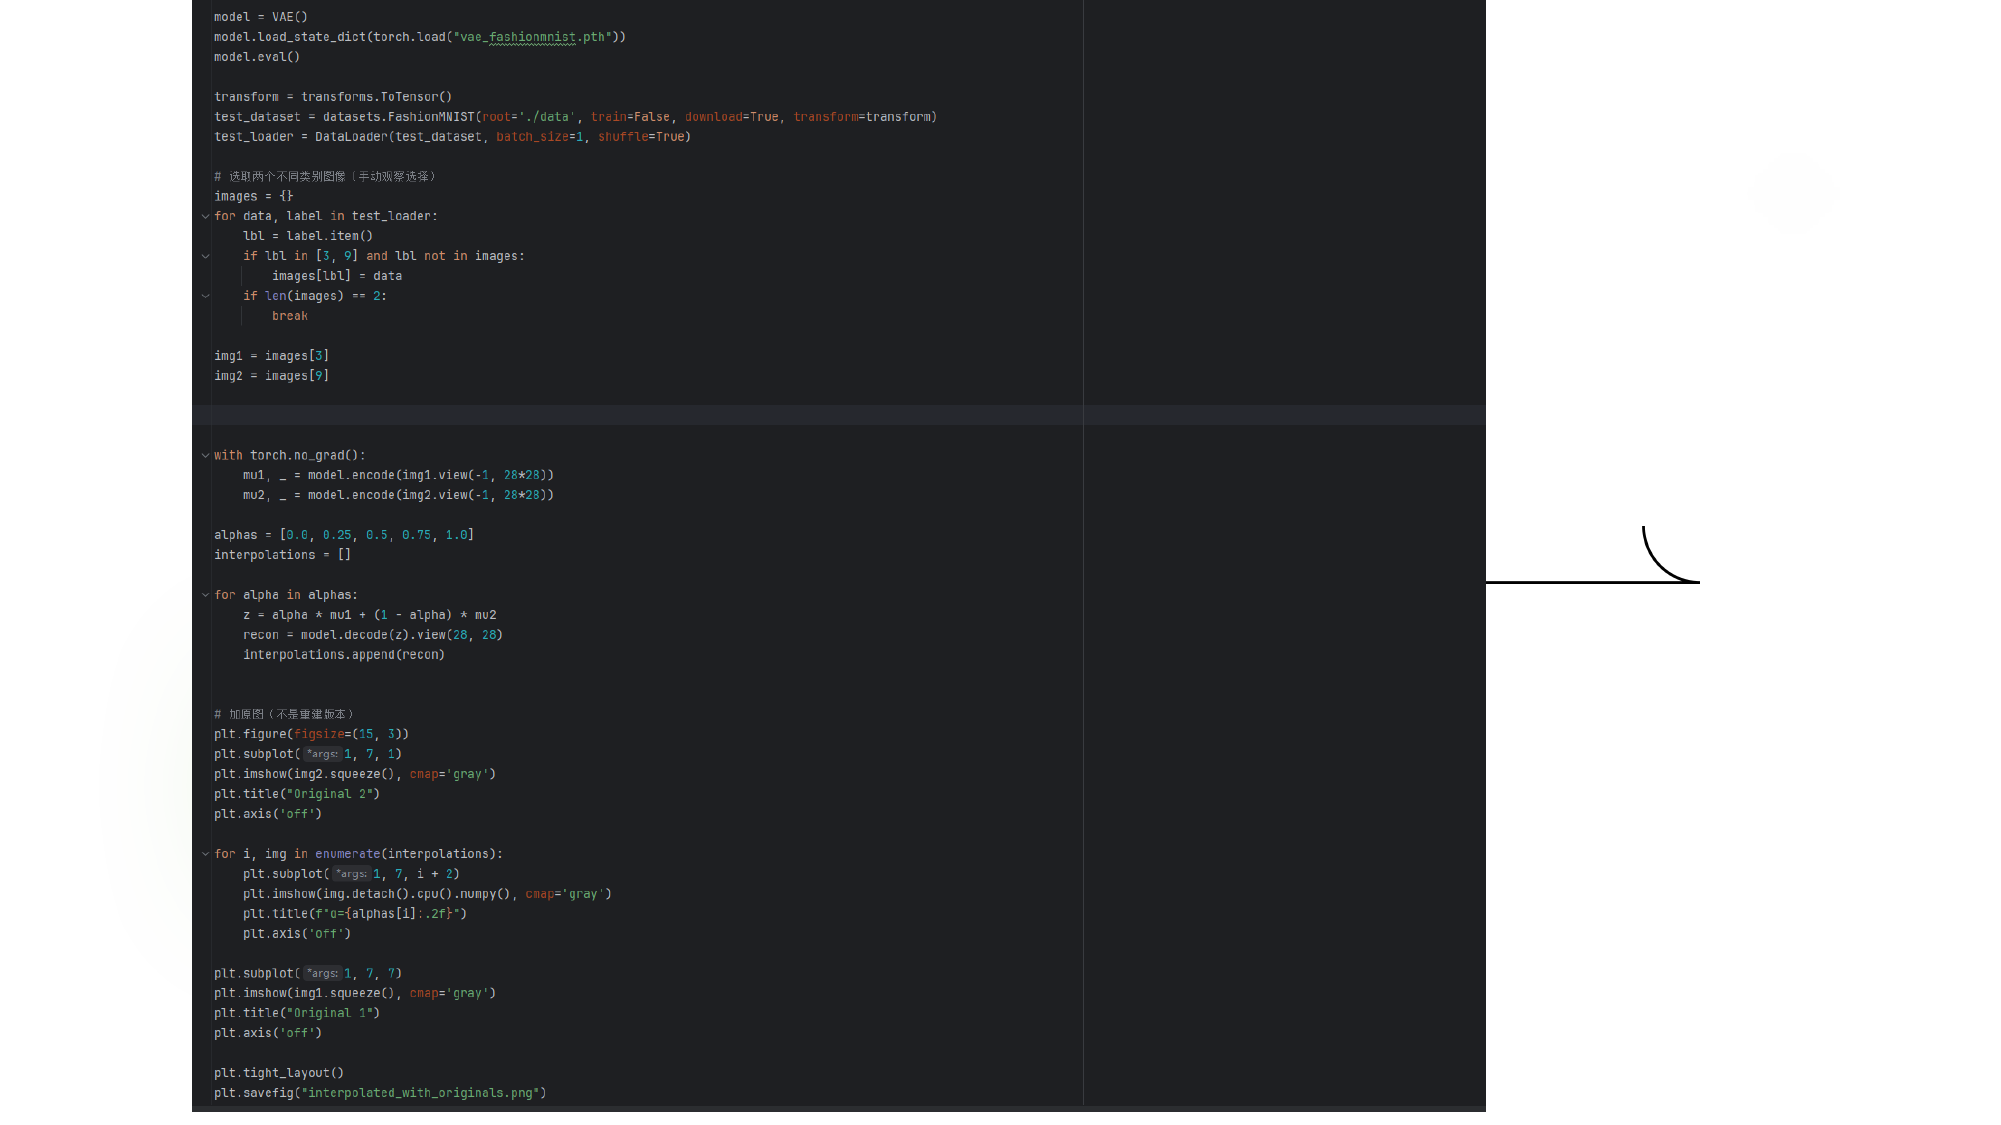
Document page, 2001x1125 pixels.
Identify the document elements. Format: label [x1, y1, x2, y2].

picture [192, 0, 1700, 1112]
